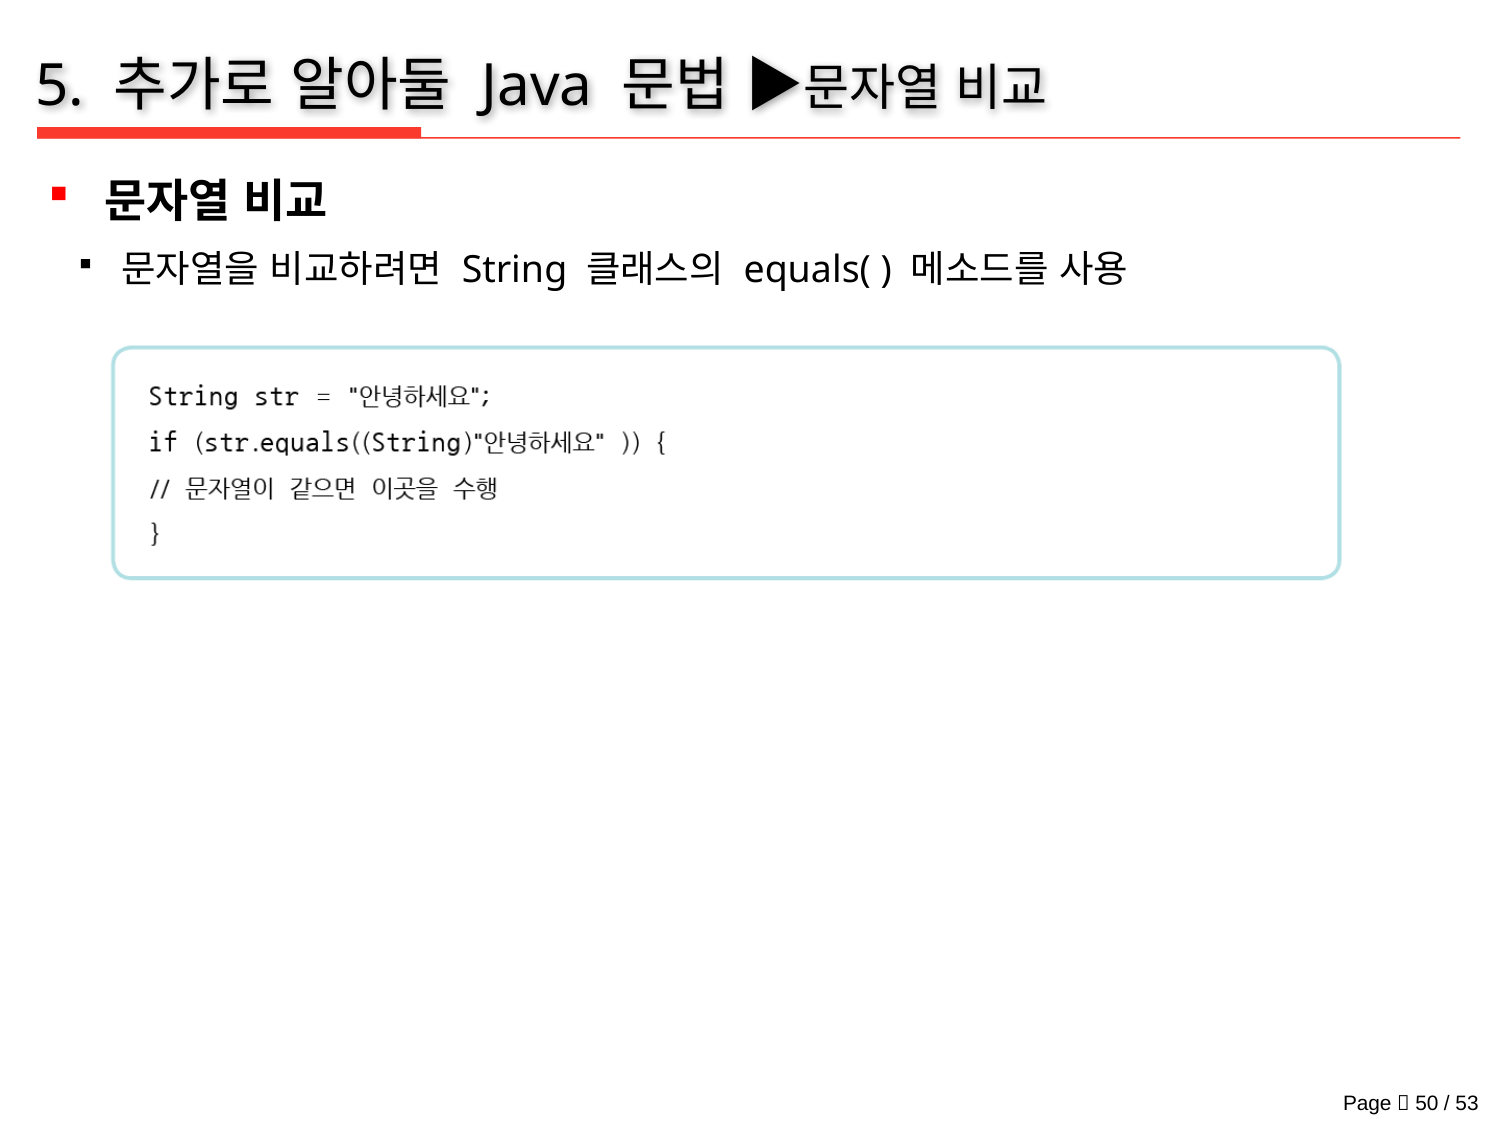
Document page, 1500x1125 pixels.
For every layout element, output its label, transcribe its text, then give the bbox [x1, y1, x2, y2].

picture [97, 332, 1353, 596]
title 5. 추가로 알아둘 Java 문법 ▶문자열 비교 [35, 47, 1434, 142]
list 문자열 비교 문자열을 비교하려면 String 클래스의 equals( ) 메소드를 사용 [48, 171, 1448, 880]
